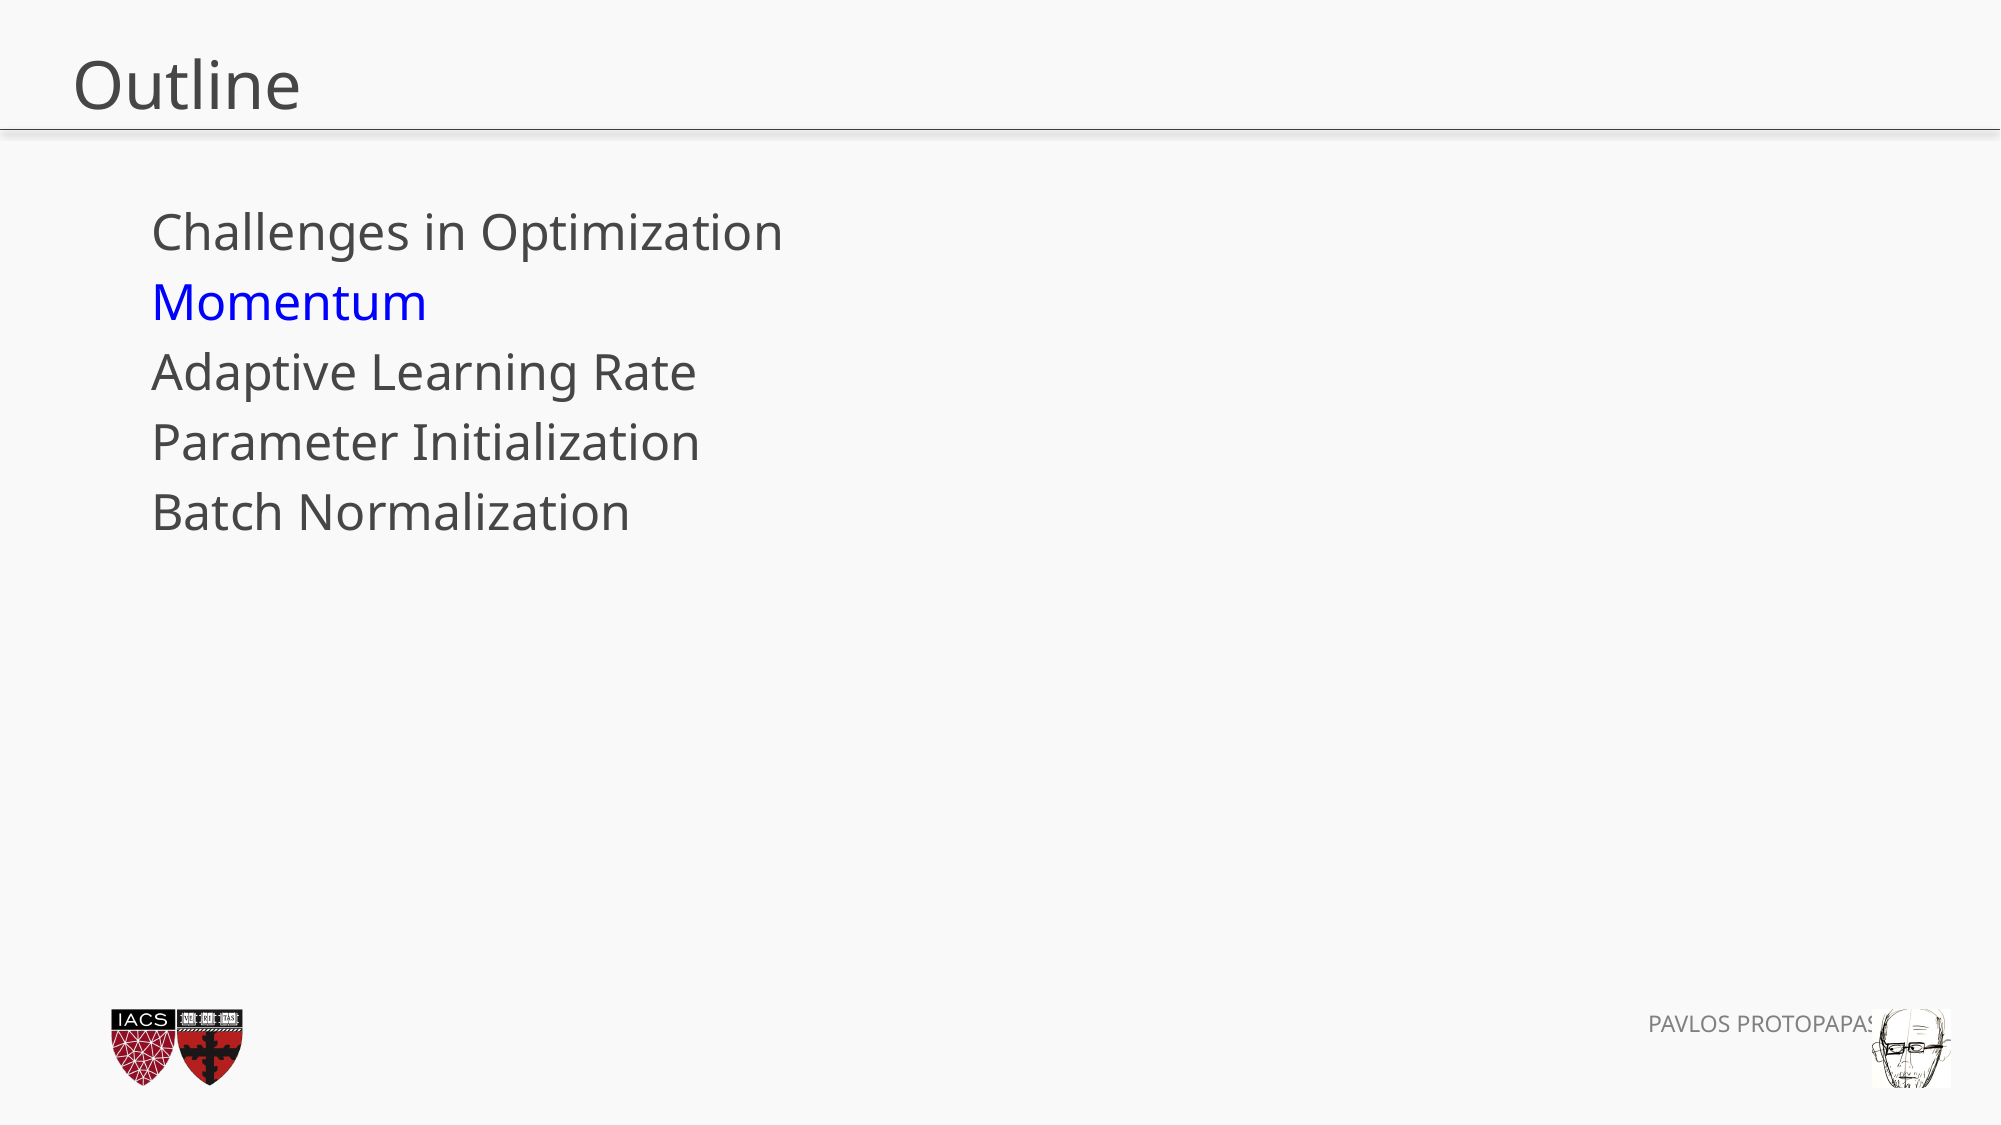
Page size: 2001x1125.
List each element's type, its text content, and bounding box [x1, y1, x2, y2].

picture [1872, 1009, 1951, 1088]
list Challenges in Optimization Momentum Adaptive Learning Rate Parameter Initialization Batch Normalization [136, 193, 1831, 540]
picture [109, 1009, 243, 1086]
title Outline [57, 35, 1943, 162]
